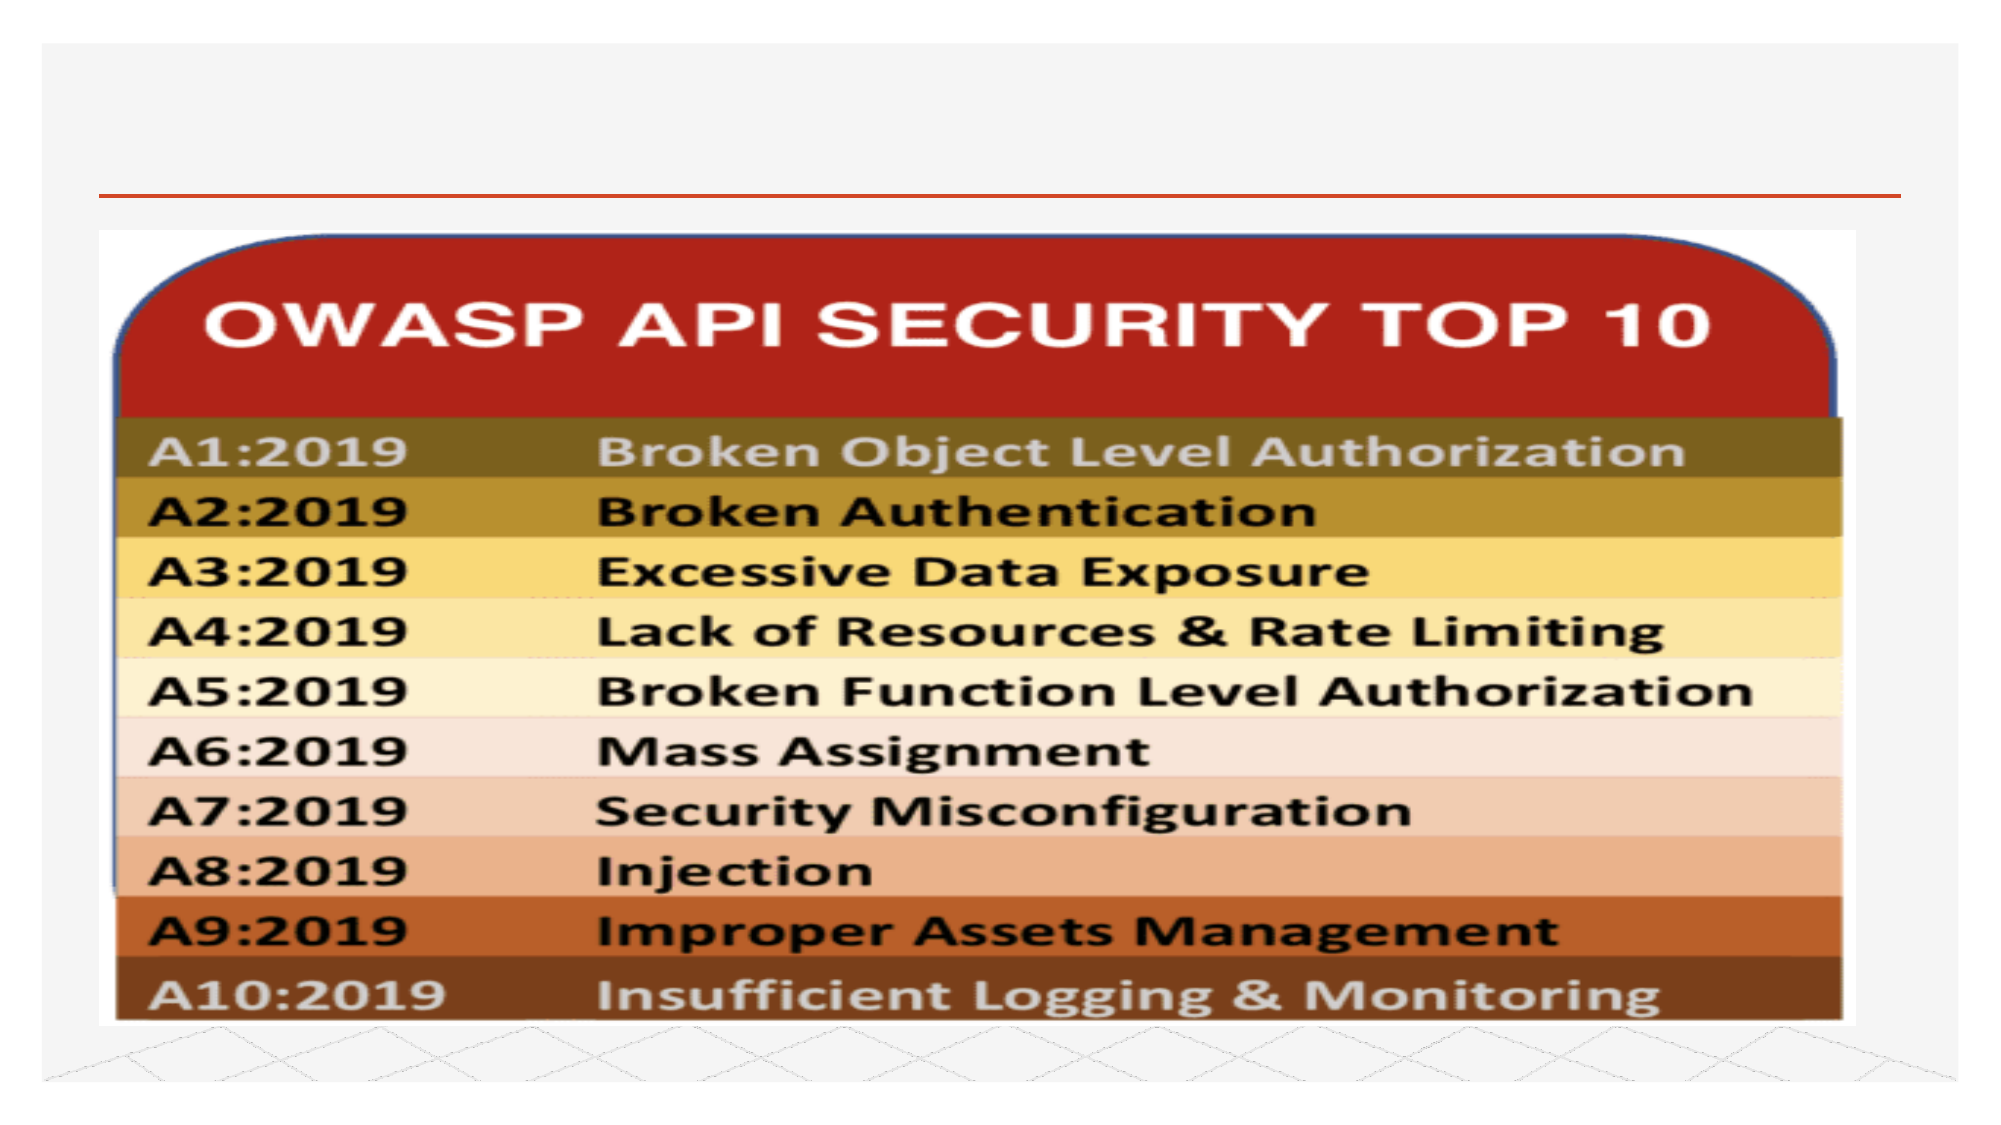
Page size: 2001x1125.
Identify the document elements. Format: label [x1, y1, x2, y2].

picture [44, 787, 1956, 1081]
list [99, 230, 1856, 1026]
